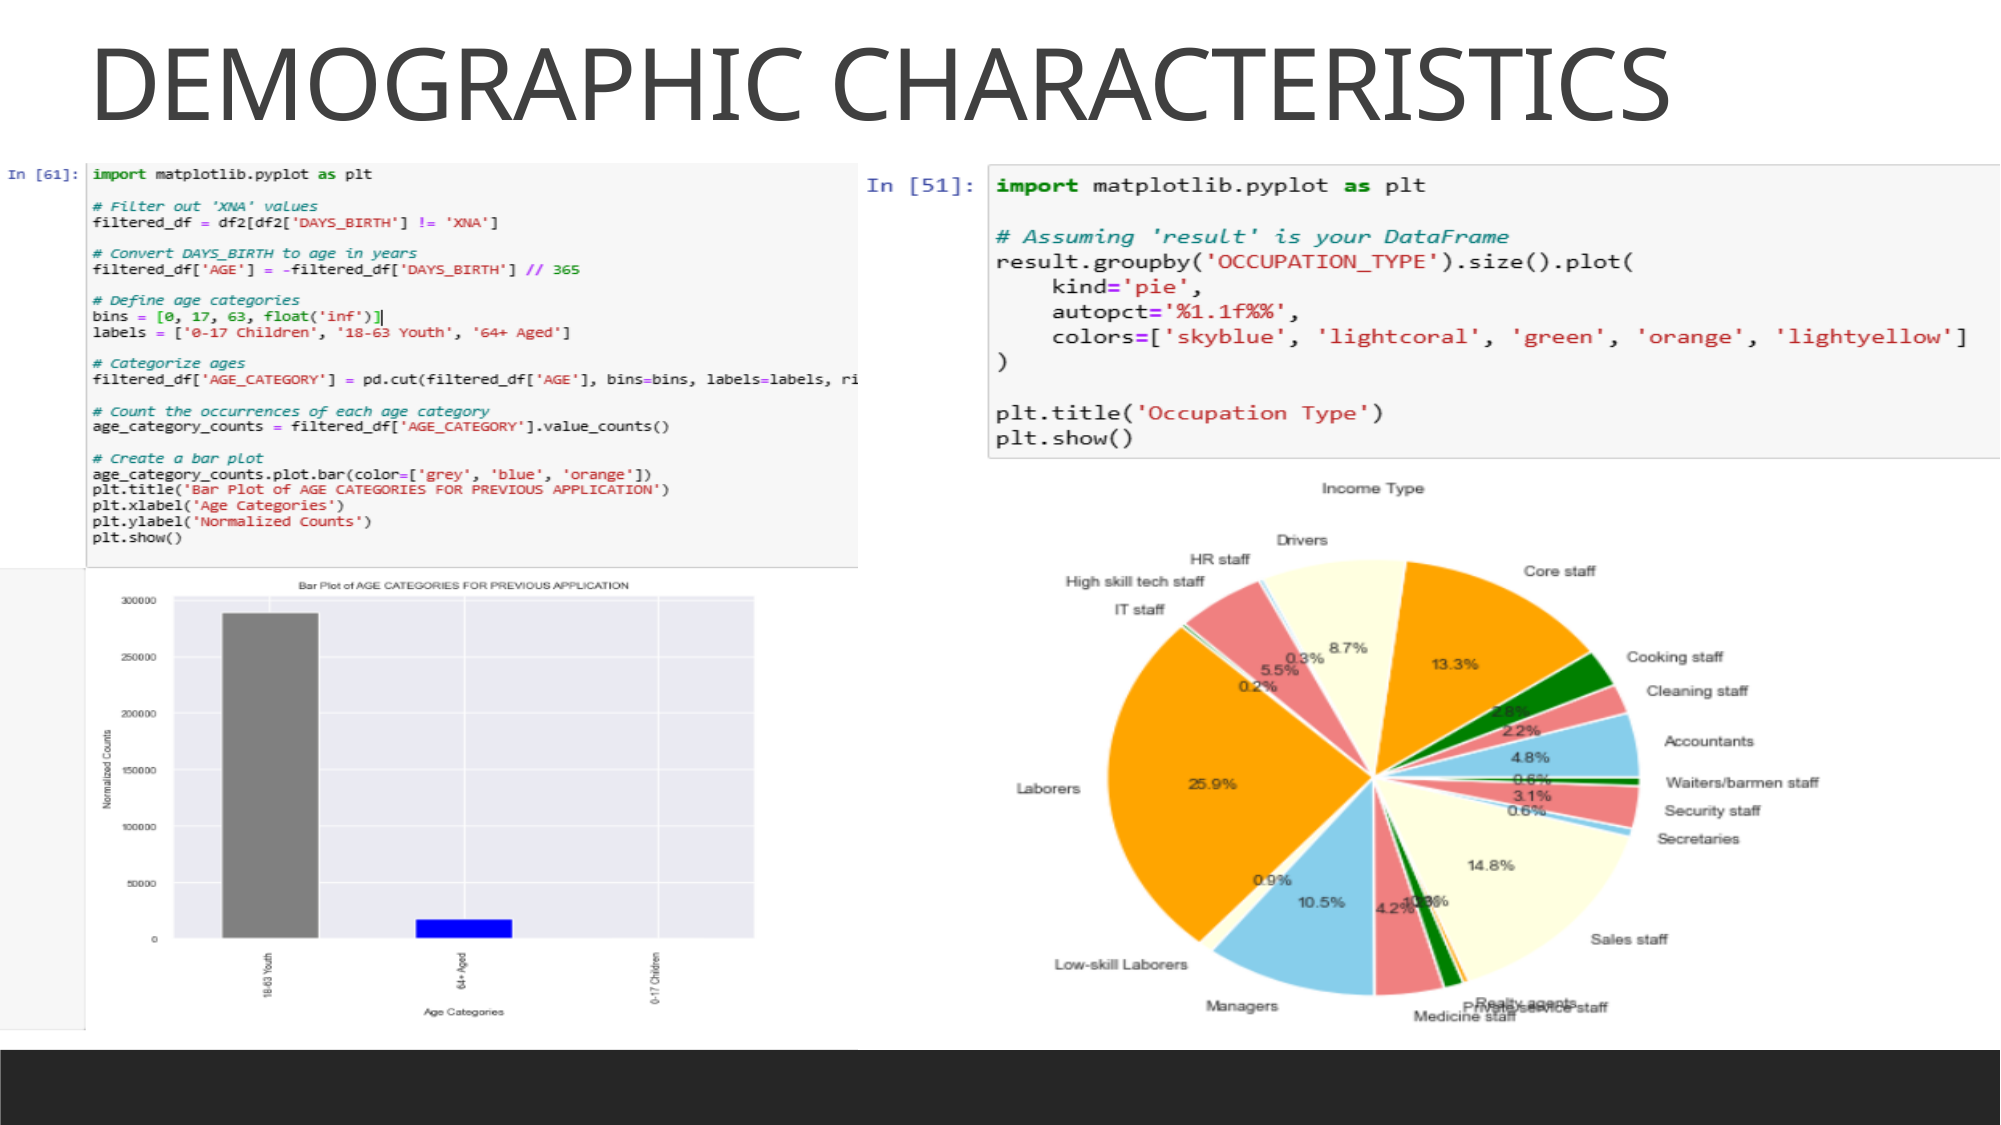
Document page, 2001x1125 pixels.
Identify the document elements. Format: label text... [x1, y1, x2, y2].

text_box DEMOGRAPHIC CHARACTERISTICS [73, 0, 1902, 150]
picture [0, 162, 2000, 1051]
